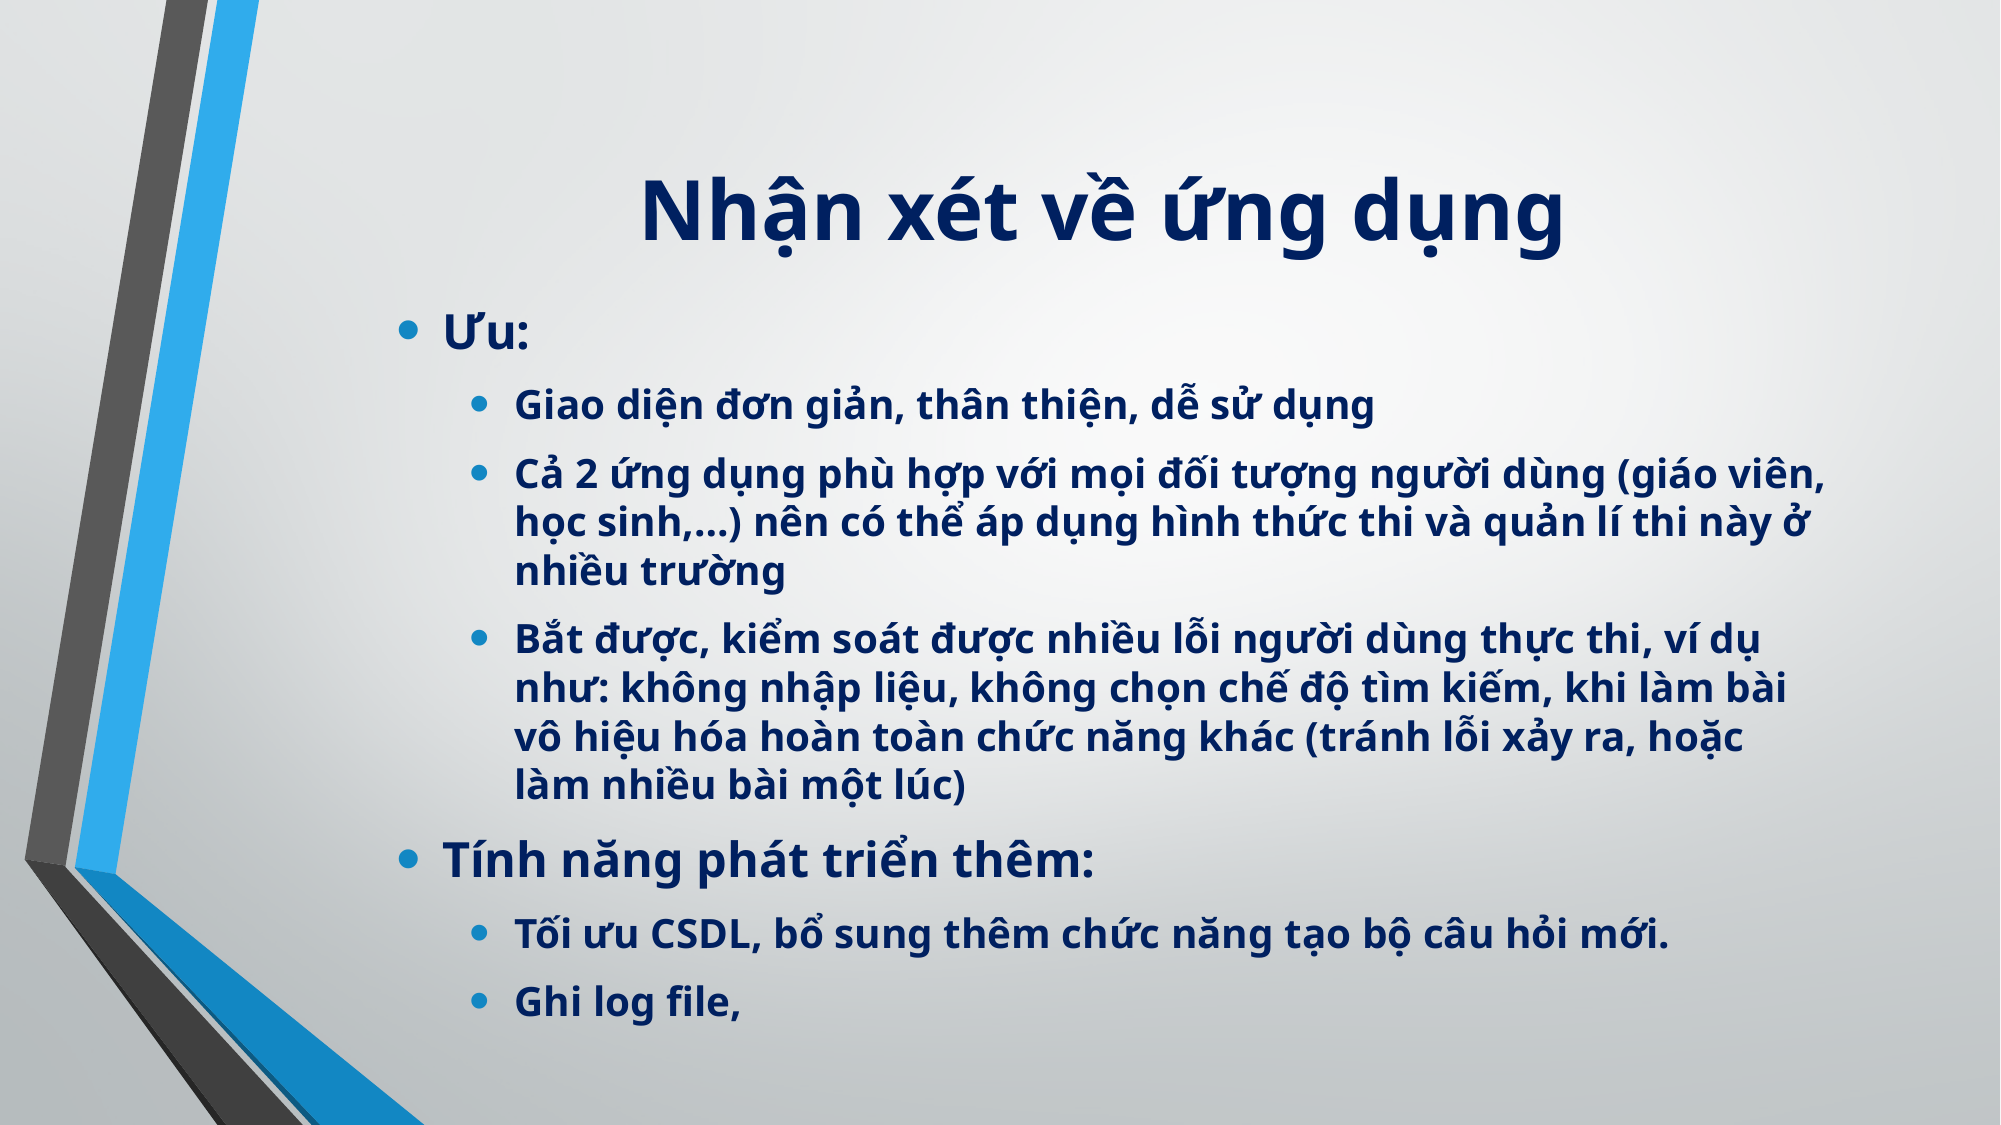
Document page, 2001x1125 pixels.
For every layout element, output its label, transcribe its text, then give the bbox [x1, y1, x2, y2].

list Ưu: Giao diện đơn giản, thân thiện, dễ sử dụng Cả 2 ứng dụng phù hợp với mọi đối tượng người dùng (giáo viên, học sinh,…) nên có thể áp dụng hình thức thi và quản lí thi này ở nhiều trường Bắt được, kiểm soát được nhiều lỗi người dùng thực thi, ví dụ như: không nhập liệu, không chọn chế độ tìm kiếm, khi làm bài vô hiệu hóa hoàn toàn chức năng khác (tránh lỗi xảy ra, hoặc làm nhiều bài một lúc) Tính năng phát triển thêm: Tối ưu CSDL, bổ sung thêm chức năng tạo bộ câu hỏi mới. Ghi log file, [381, 293, 1844, 1038]
title Nhận xét về ứng dụng [319, 102, 1888, 313]
